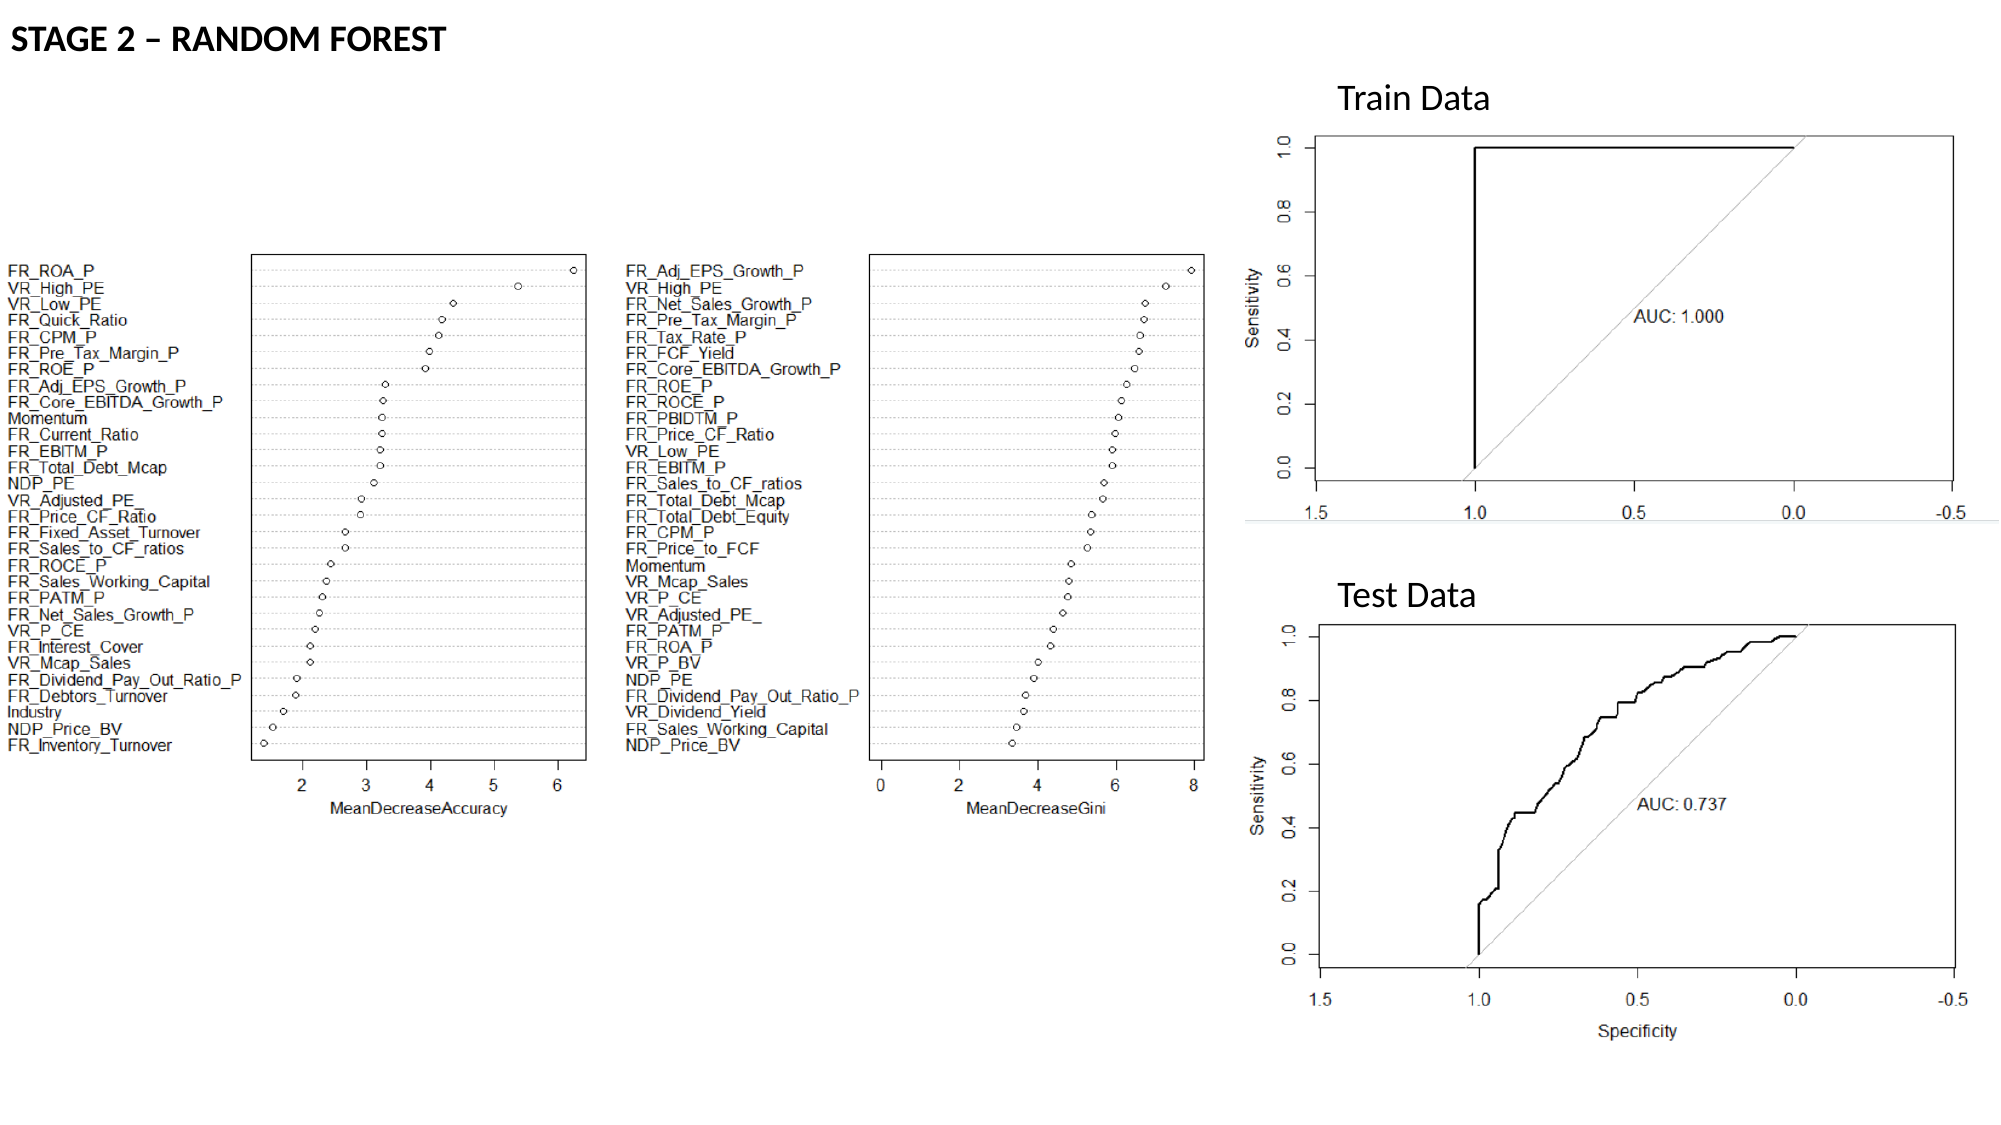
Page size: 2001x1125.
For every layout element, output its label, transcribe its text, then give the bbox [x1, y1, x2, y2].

picture [1, 221, 1220, 827]
text_box STAGE 2 – RANDOM FOREST [0, 6, 1000, 67]
picture [1245, 601, 1979, 1047]
text_box Train Data [1322, 65, 1682, 114]
picture [1245, 114, 1999, 524]
text_box Test Data [1322, 562, 1682, 601]
